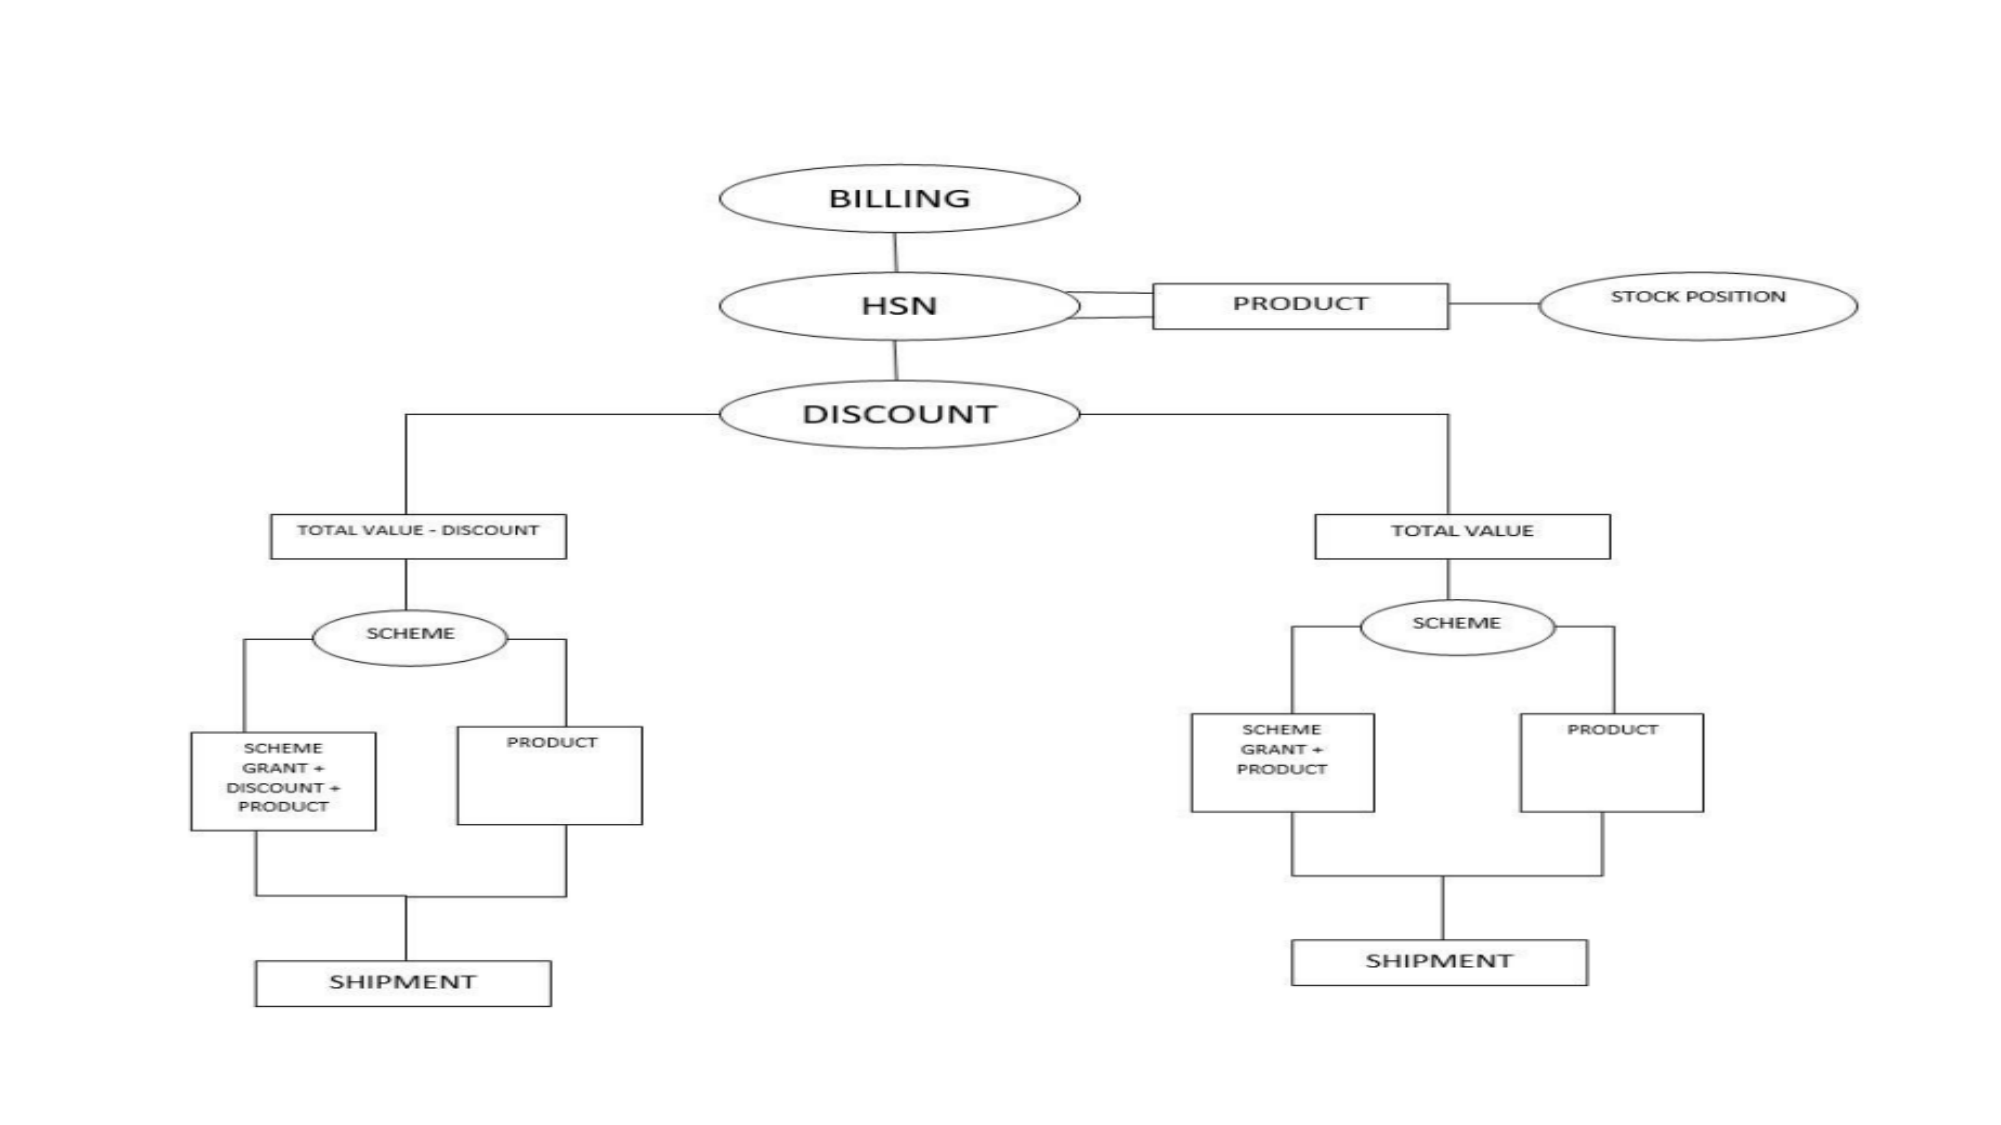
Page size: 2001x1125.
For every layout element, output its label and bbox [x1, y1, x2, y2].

picture [111, 111, 1874, 1043]
